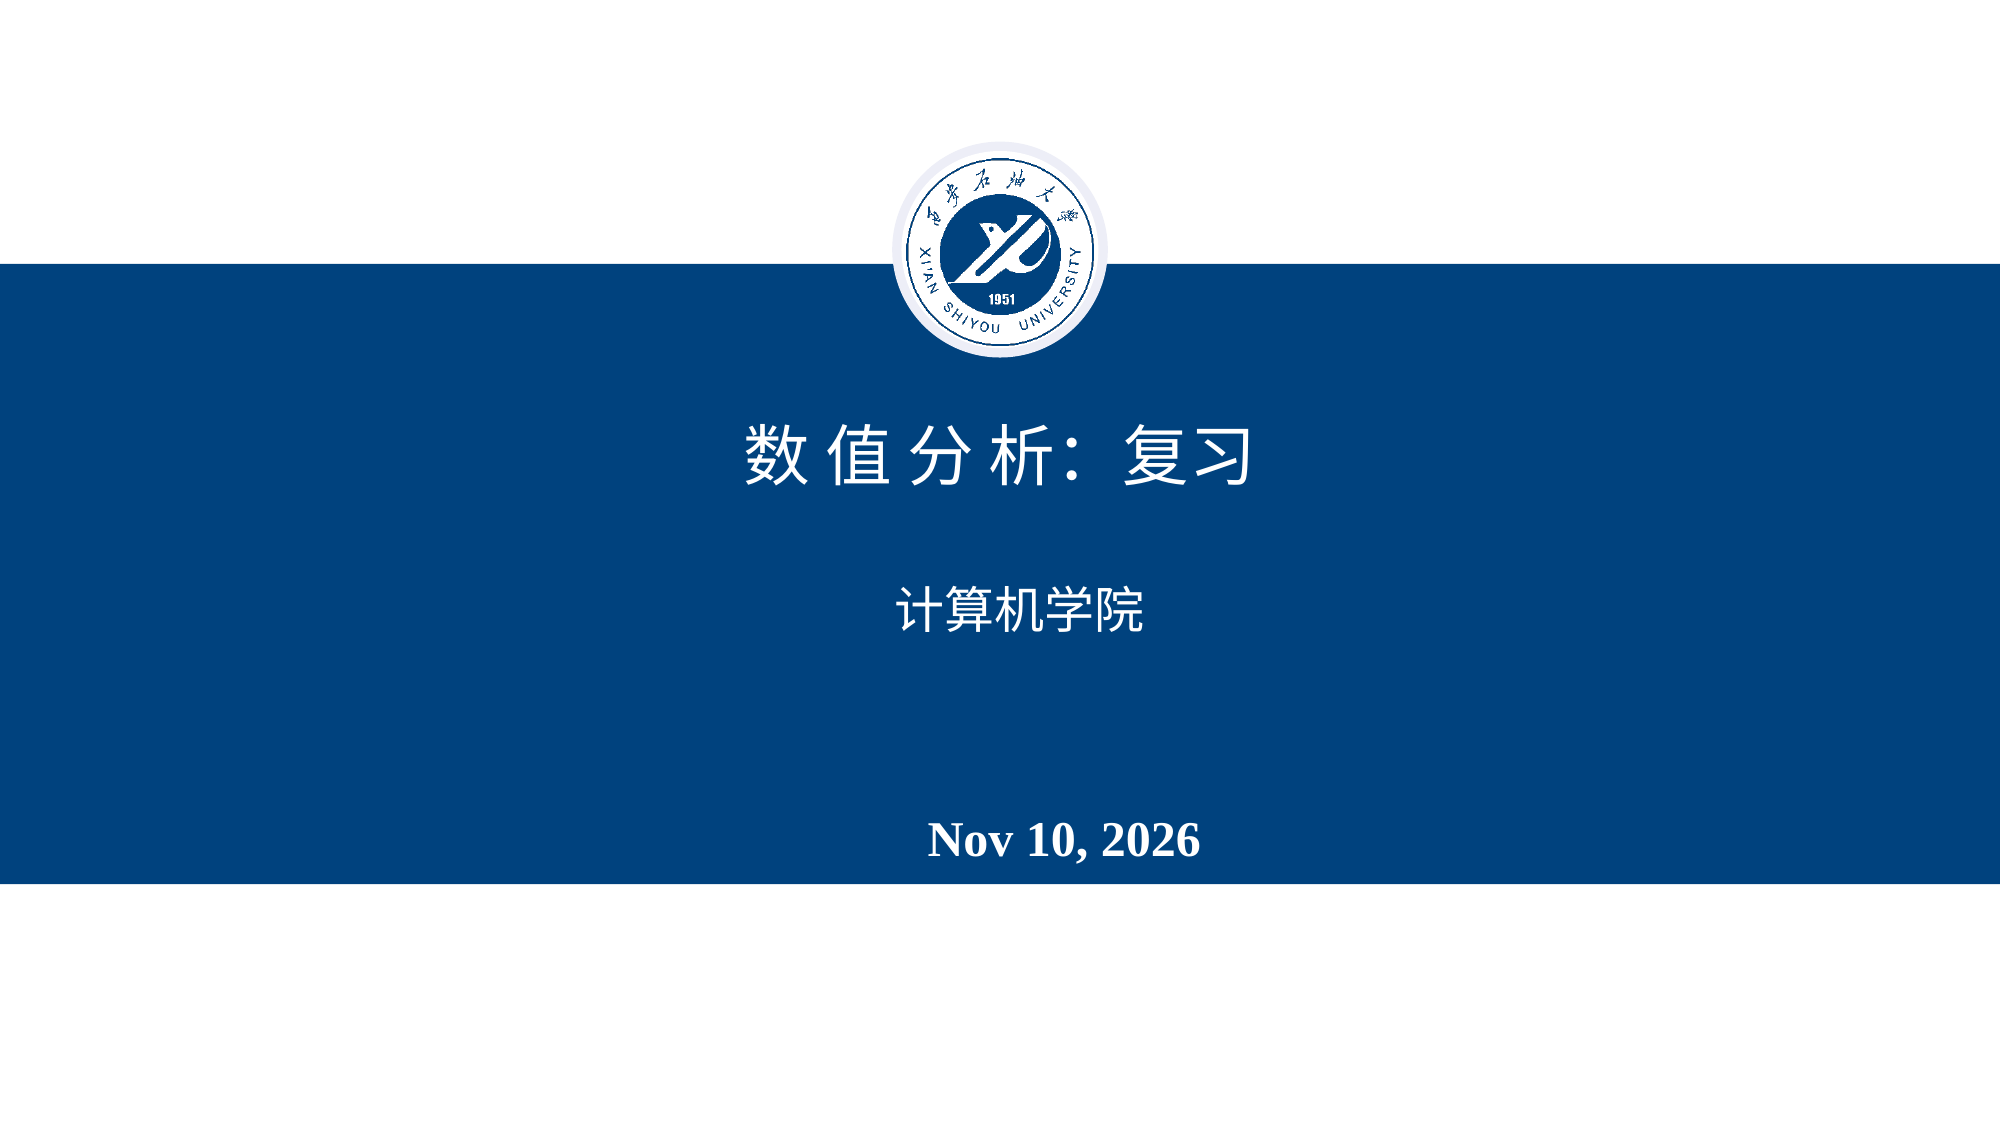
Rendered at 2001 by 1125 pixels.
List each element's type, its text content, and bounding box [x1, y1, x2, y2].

title 数 值 分 析：复习 [420, 397, 1580, 511]
text_box 2024/4/22 [912, 799, 1233, 875]
picture [906, 158, 1094, 346]
